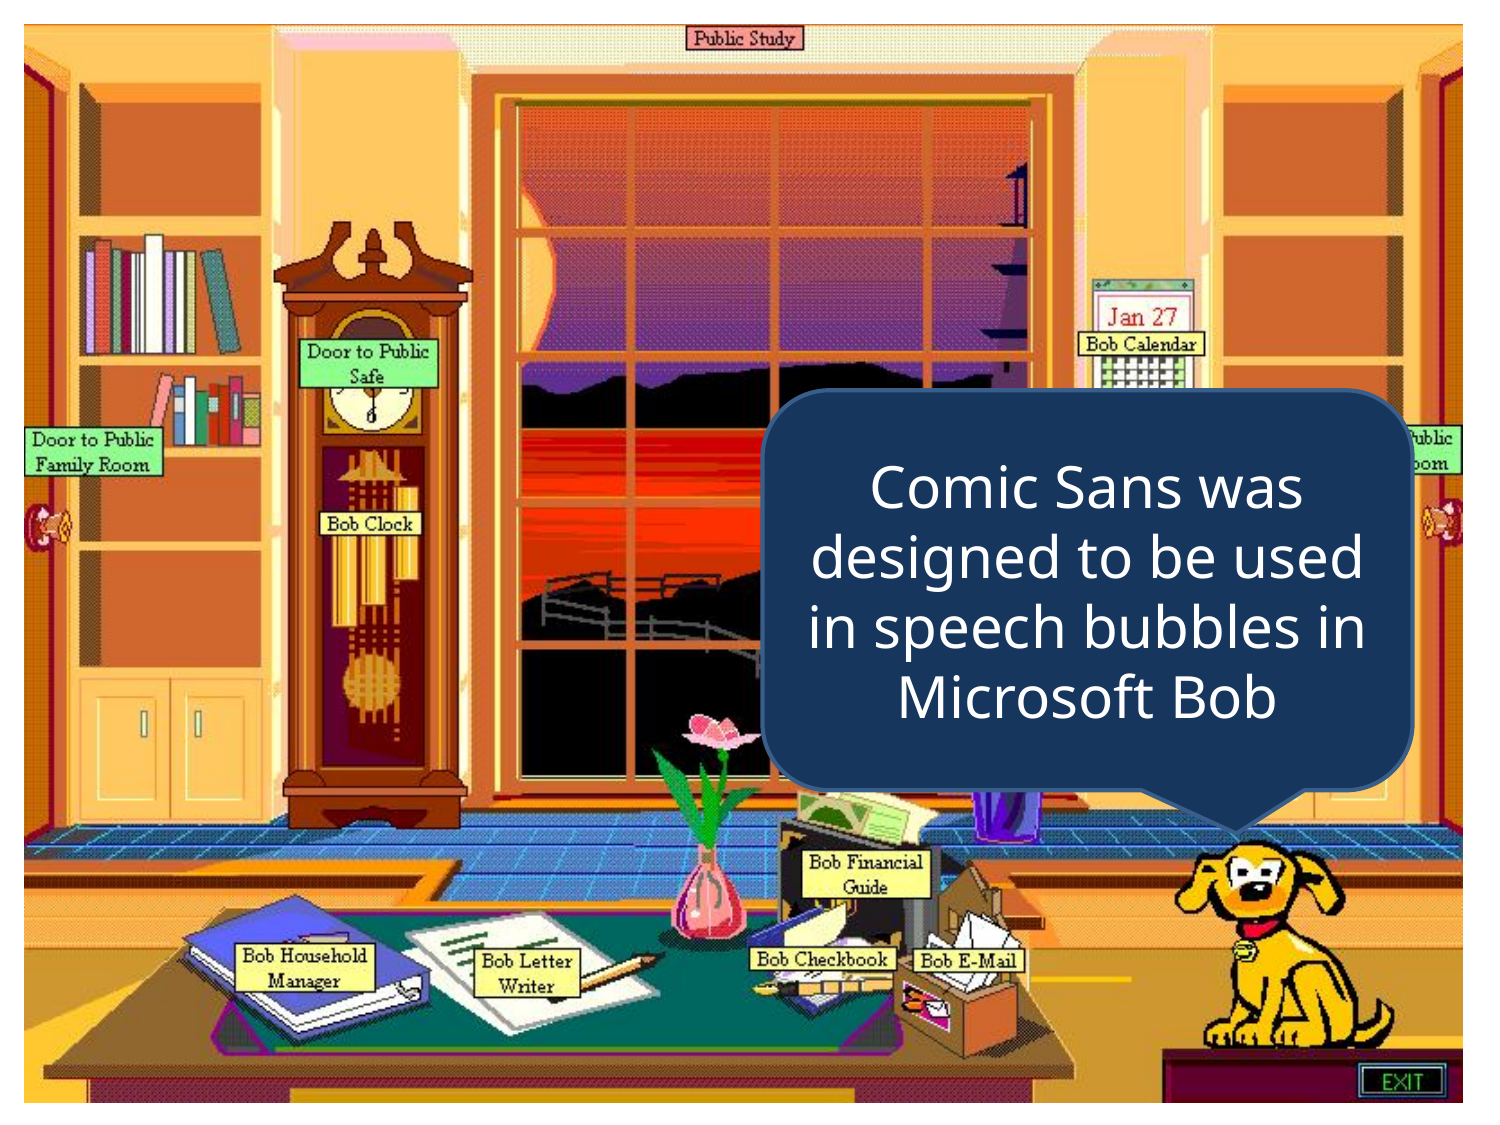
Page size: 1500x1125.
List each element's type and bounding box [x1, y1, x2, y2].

text_box [24, 24, 1463, 1104]
